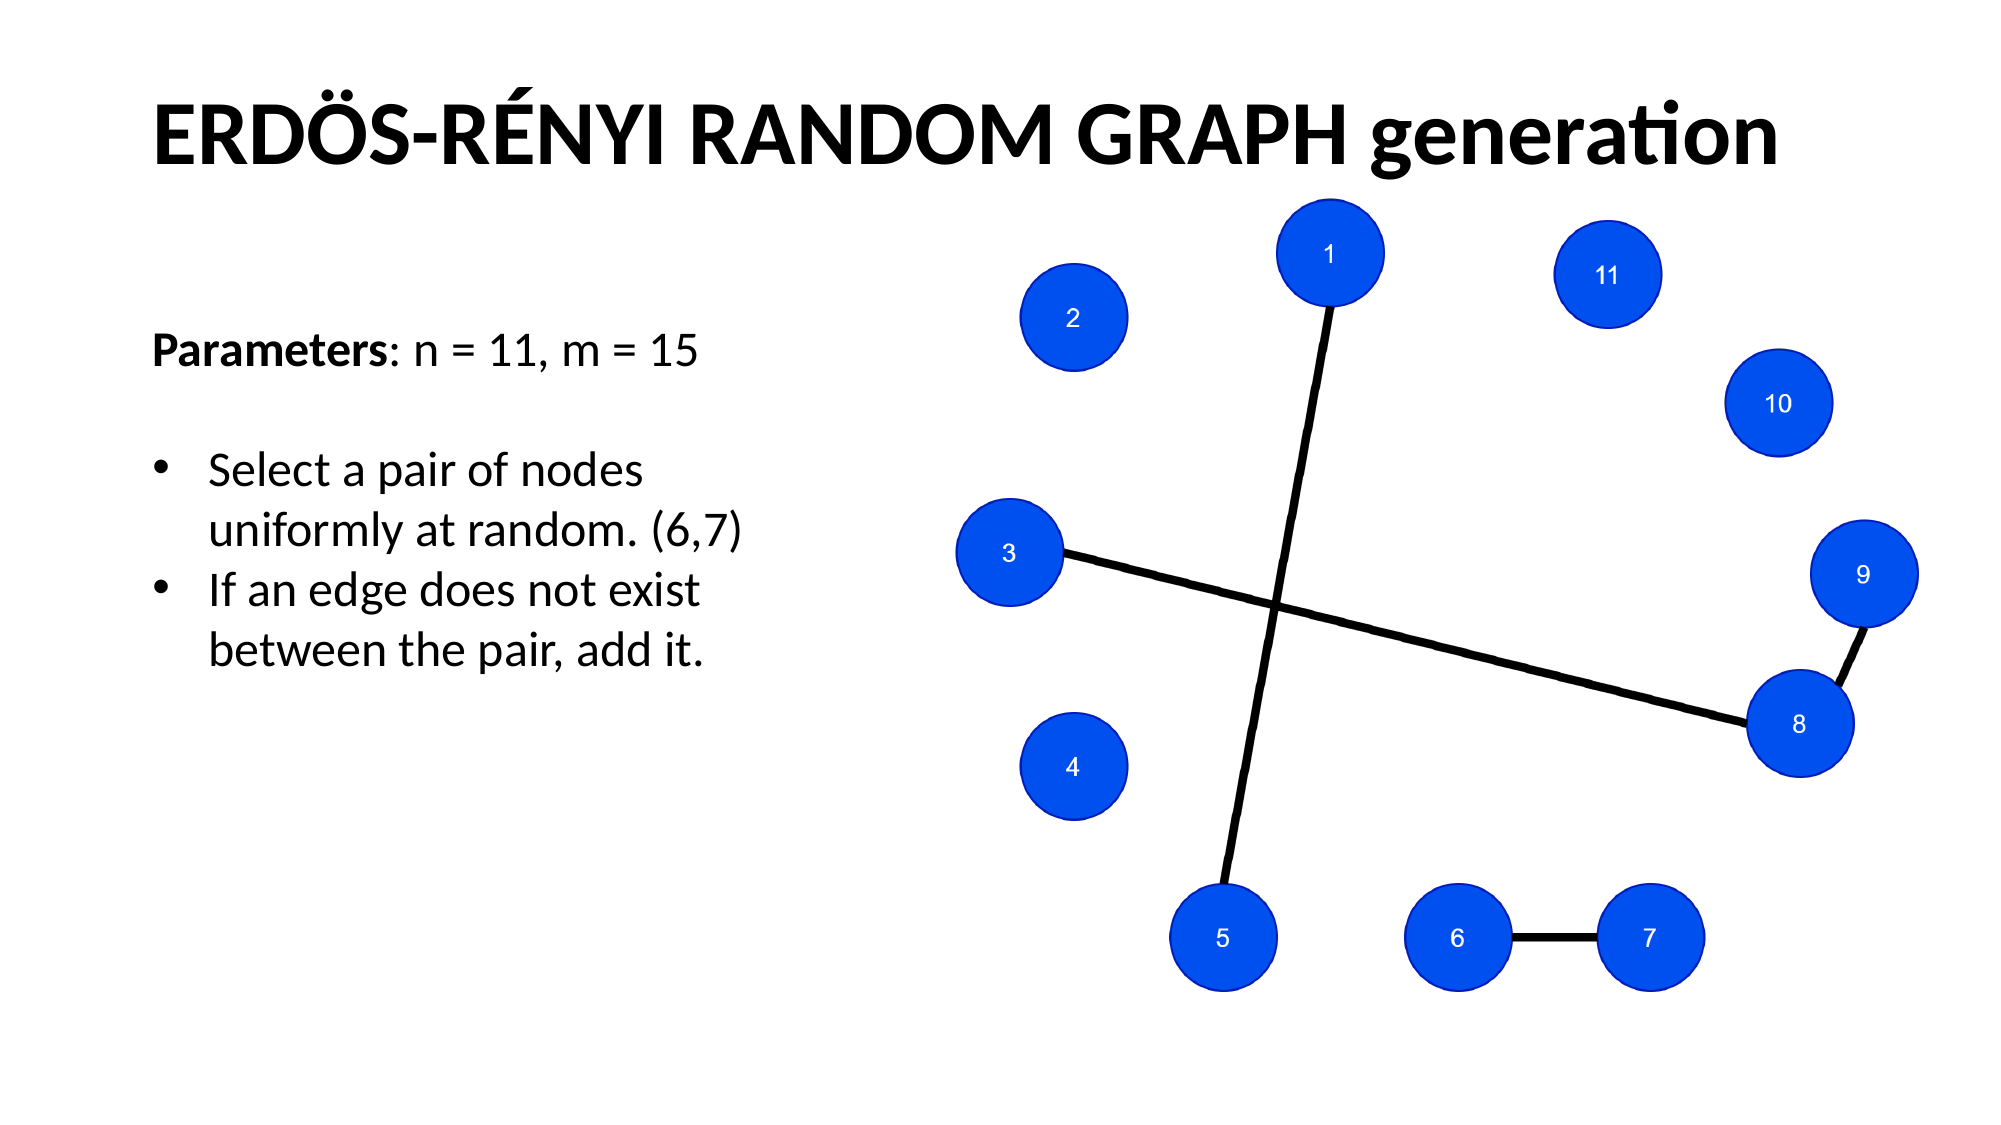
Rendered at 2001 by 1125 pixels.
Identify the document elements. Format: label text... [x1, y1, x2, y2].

title ERDÖS-RÉNYI RANDOM GRAPH generation [137, 59, 1863, 210]
picture [933, 177, 1941, 1013]
text_box Parameters: n = 11, m = 15 Select a pair of nodes uniformly at random. (6,7) If an edge does not exist between the pair, add it. [137, 309, 794, 685]
